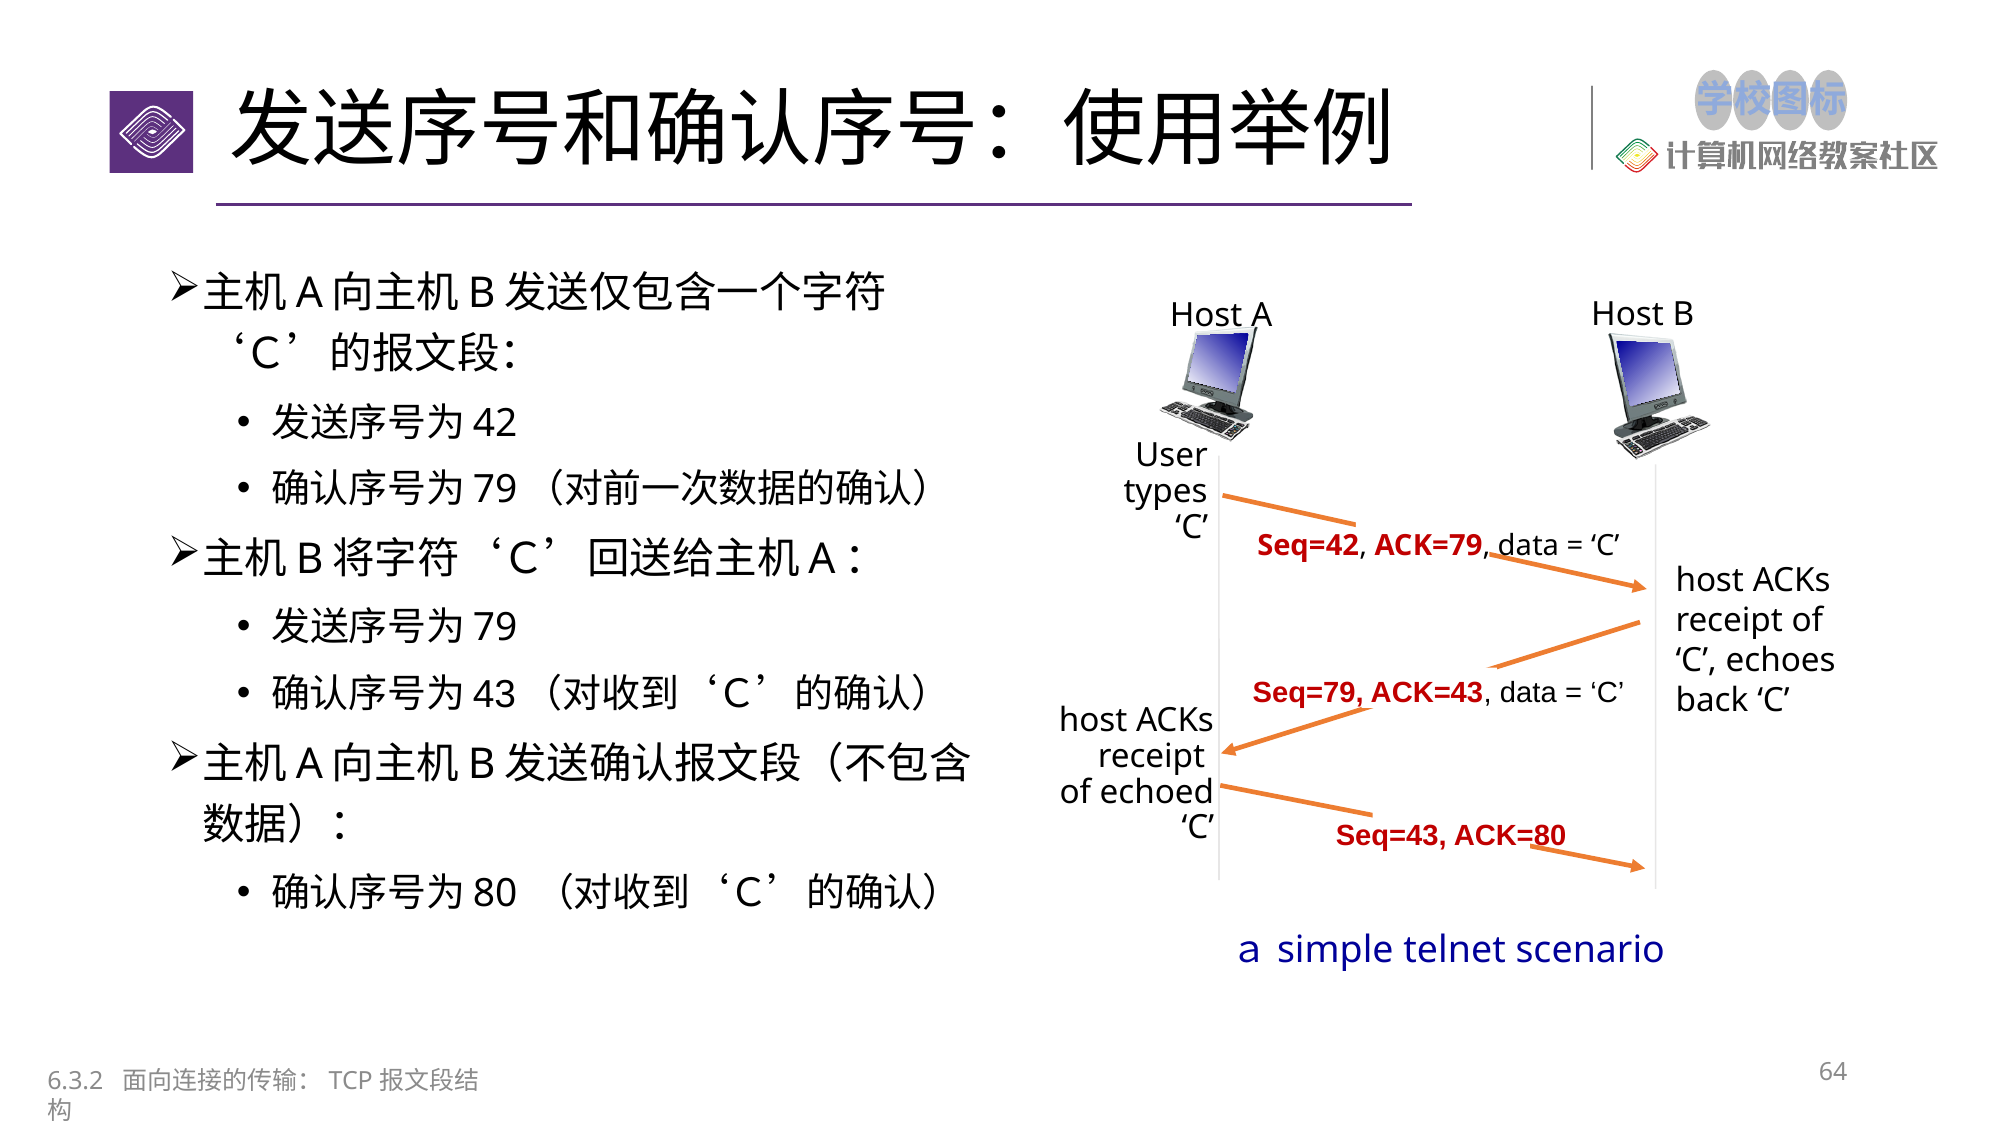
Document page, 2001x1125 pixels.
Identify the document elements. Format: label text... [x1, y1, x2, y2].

slide_number 64 [1412, 1042, 1863, 1103]
title 发送序号和确认序号：使用举例 [214, 59, 1564, 205]
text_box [1046, 284, 1863, 979]
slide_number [32, 1064, 508, 1125]
list 主机A向主机B发送仅包含一个字符‘Ｃ’的报文段： 发送序号为42 确认序号为79（对前一次数据的确认） 主机B将字符‘Ｃ’回送给主机A： 发送序号为79 确认序号为43（对收到‘Ｃ’的确认） 主机A向主机B发送确认报文段（不包含数据）： 确认序号为80 （对收到‘Ｃ’的确认） [152, 247, 990, 1020]
